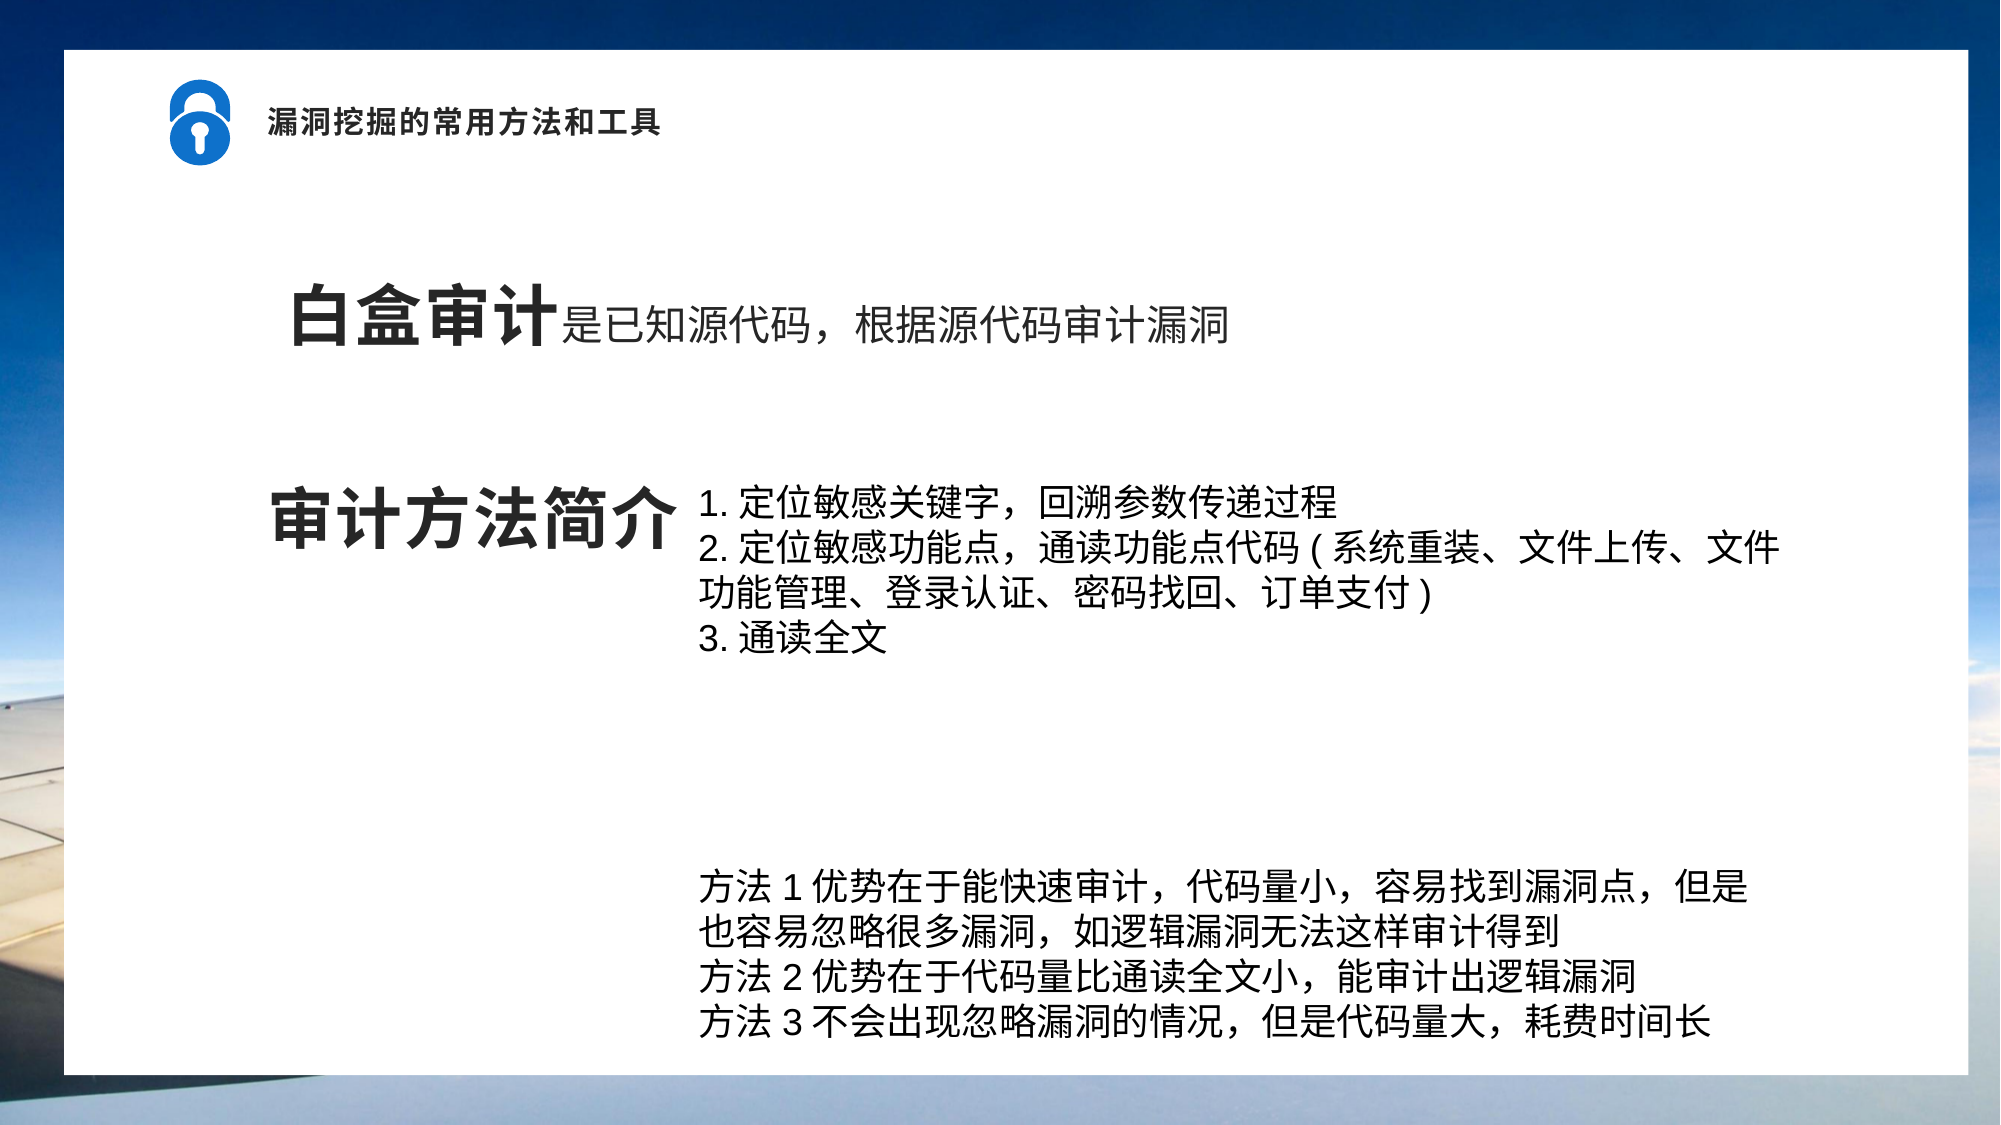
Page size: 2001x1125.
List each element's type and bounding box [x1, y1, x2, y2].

picture [0, 0, 2000, 1125]
text_box [169, 79, 231, 166]
